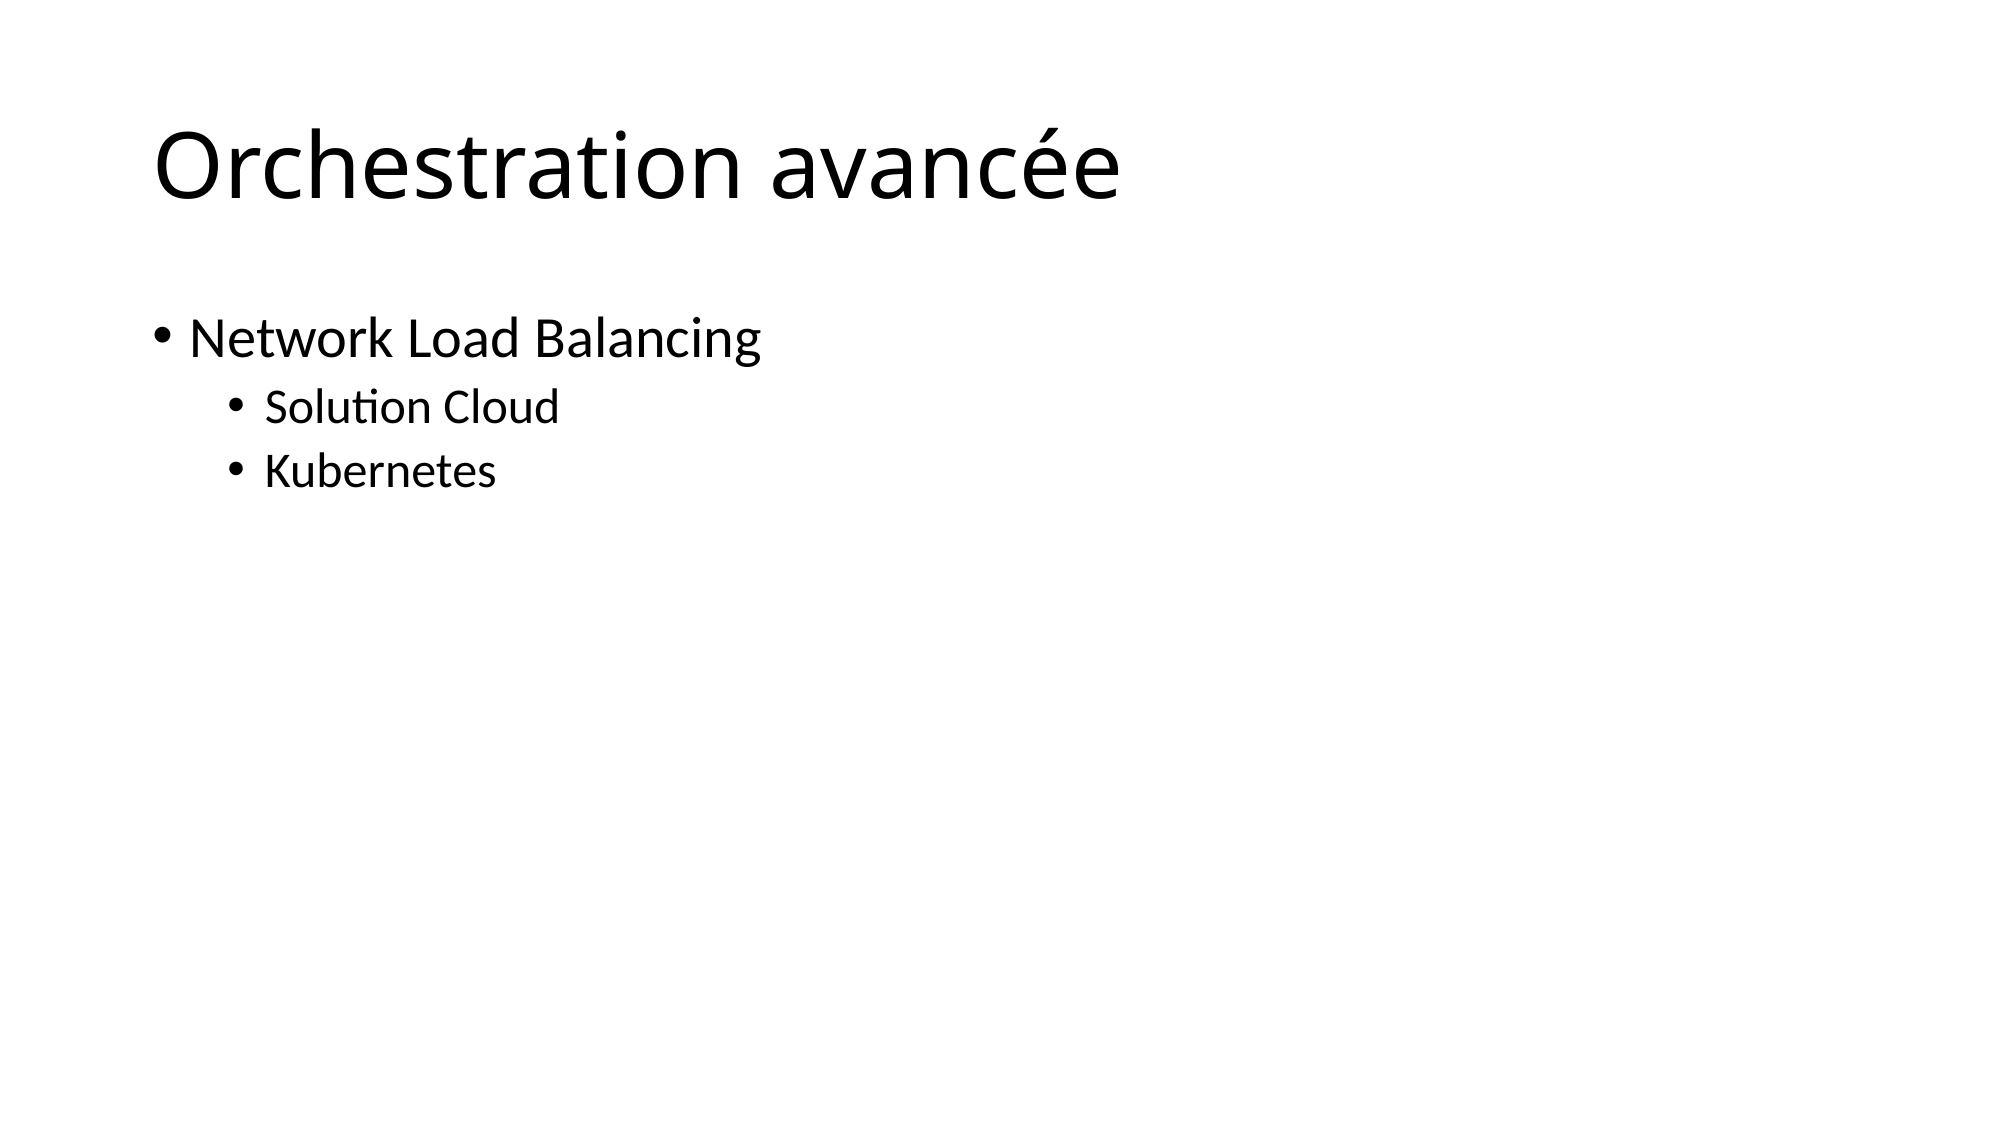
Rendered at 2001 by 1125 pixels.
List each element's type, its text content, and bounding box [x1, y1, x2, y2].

list Network Load Balancing Solution Cloud Kubernetes [137, 299, 1863, 1014]
title Orchestration avancée [137, 59, 1863, 278]
